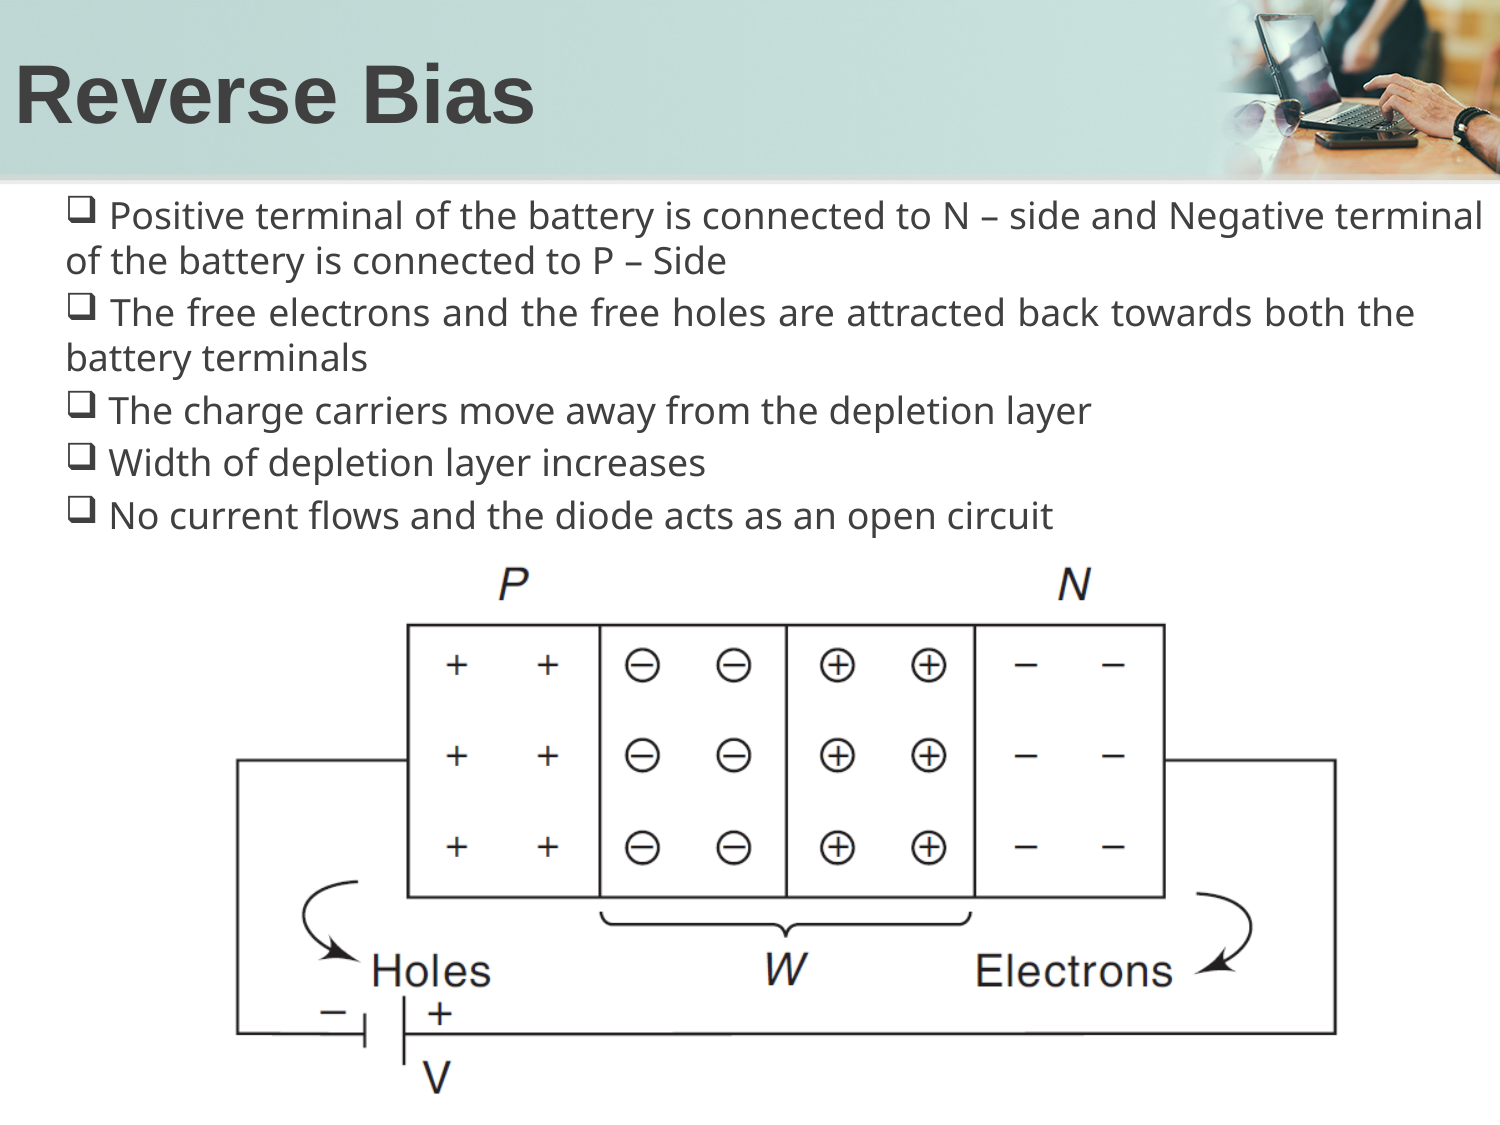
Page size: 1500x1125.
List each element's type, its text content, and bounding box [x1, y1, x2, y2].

picture [0, 179, 1500, 184]
picture [0, 553, 1500, 1125]
list Positive terminal of the battery is connected to N – side and Negative terminal of the battery is connected to P – Side The free electrons and the free holes are attracted back towards both the battery terminals The charge carriers move away from the depletion layer Width of depletion layer increases No current flows and the diode acts as an open circuit [0, 184, 1500, 775]
title Reverse Bias [0, 2, 1500, 179]
